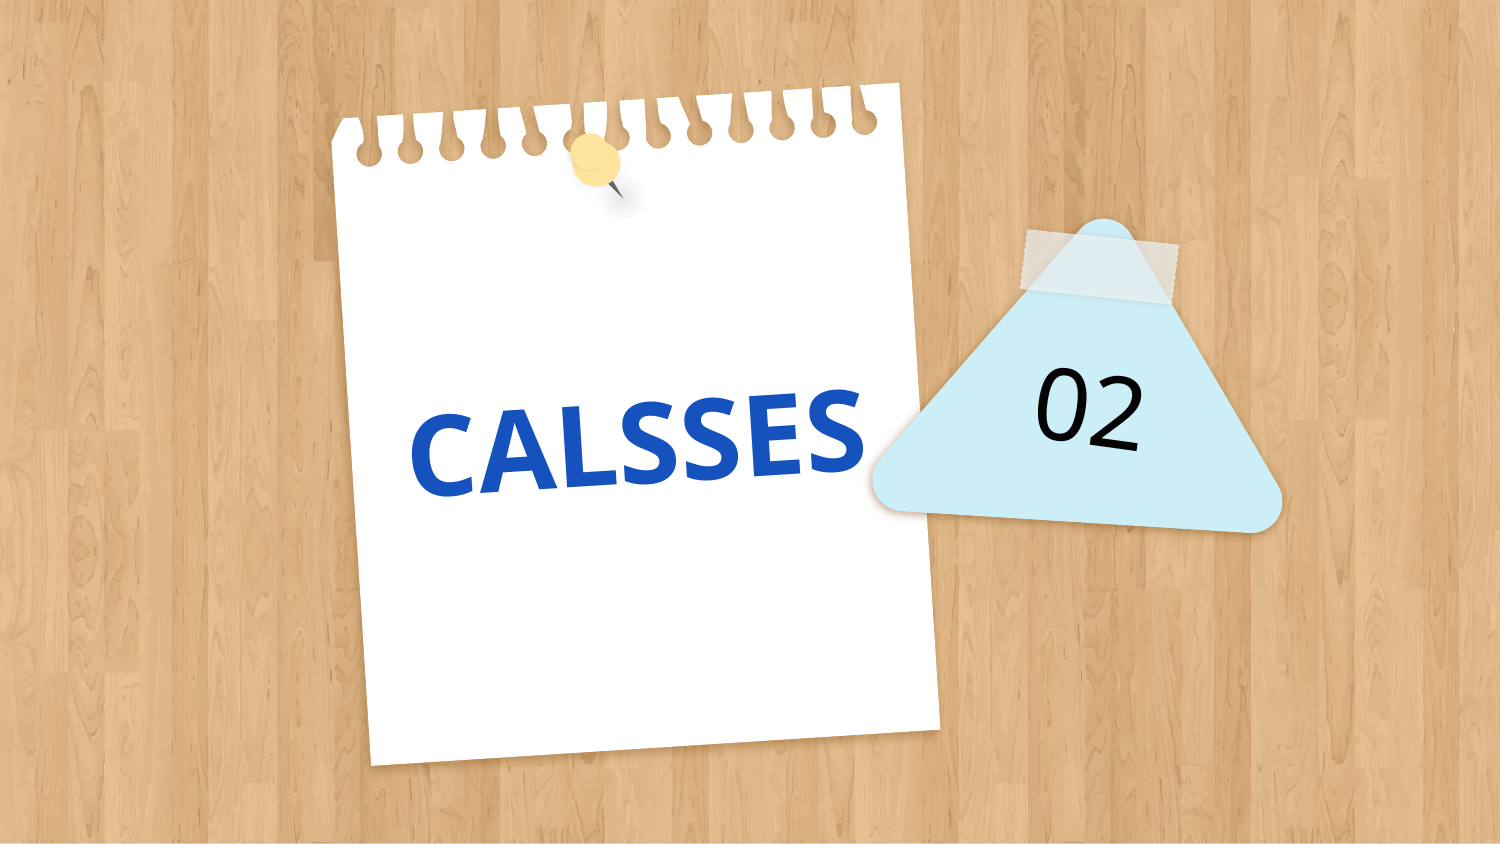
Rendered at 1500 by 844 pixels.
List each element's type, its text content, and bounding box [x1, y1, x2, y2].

title 02 [968, 314, 1215, 496]
picture [0, 0, 1500, 844]
title CALSSES [315, 112, 943, 541]
